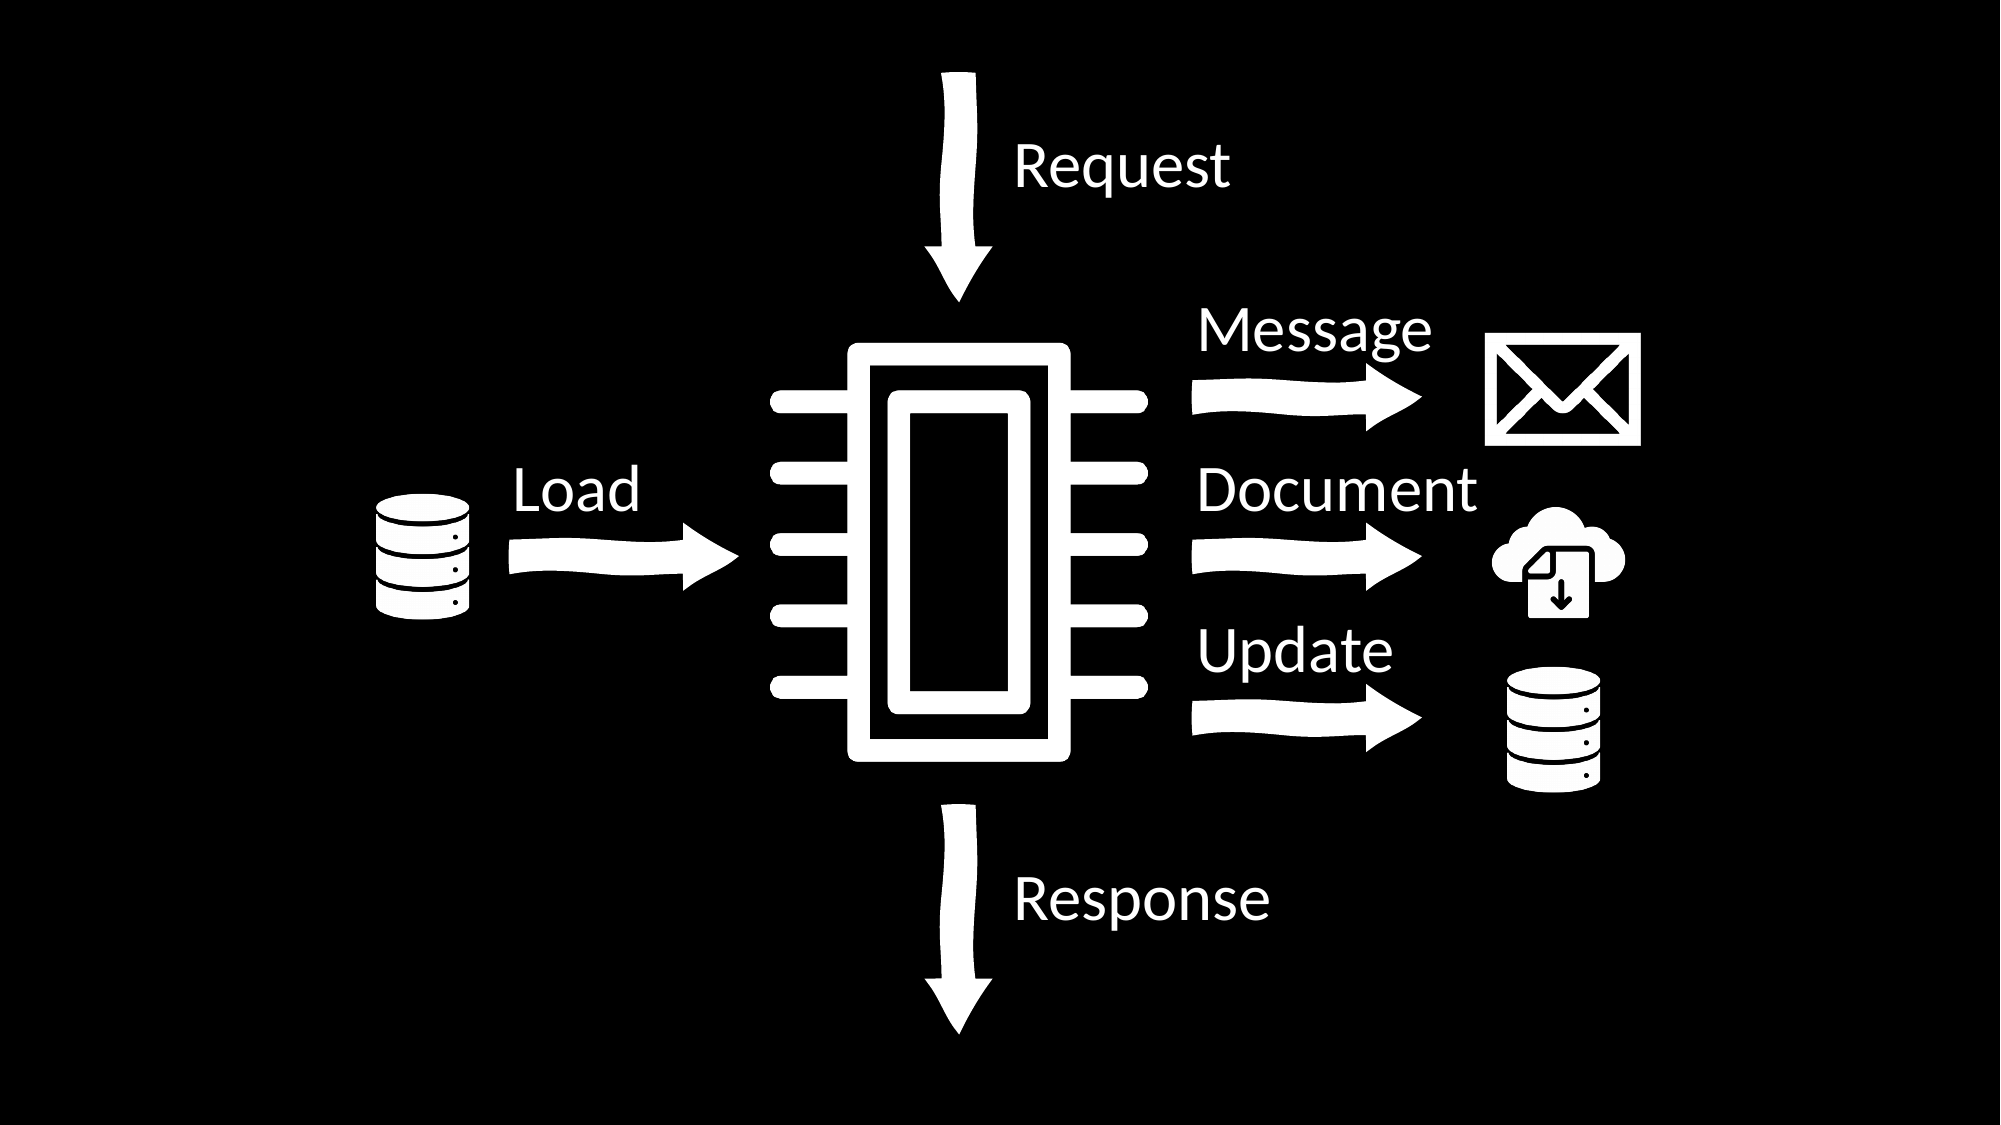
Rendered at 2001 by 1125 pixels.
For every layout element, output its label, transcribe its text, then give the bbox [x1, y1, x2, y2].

text_box [1193, 373, 1419, 428]
text_box [0, 0, 2000, 1125]
picture [344, 478, 501, 635]
picture [747, 340, 1170, 764]
picture [1469, 296, 1656, 646]
text_box Message [1181, 277, 1450, 373]
picture [1475, 651, 1632, 808]
